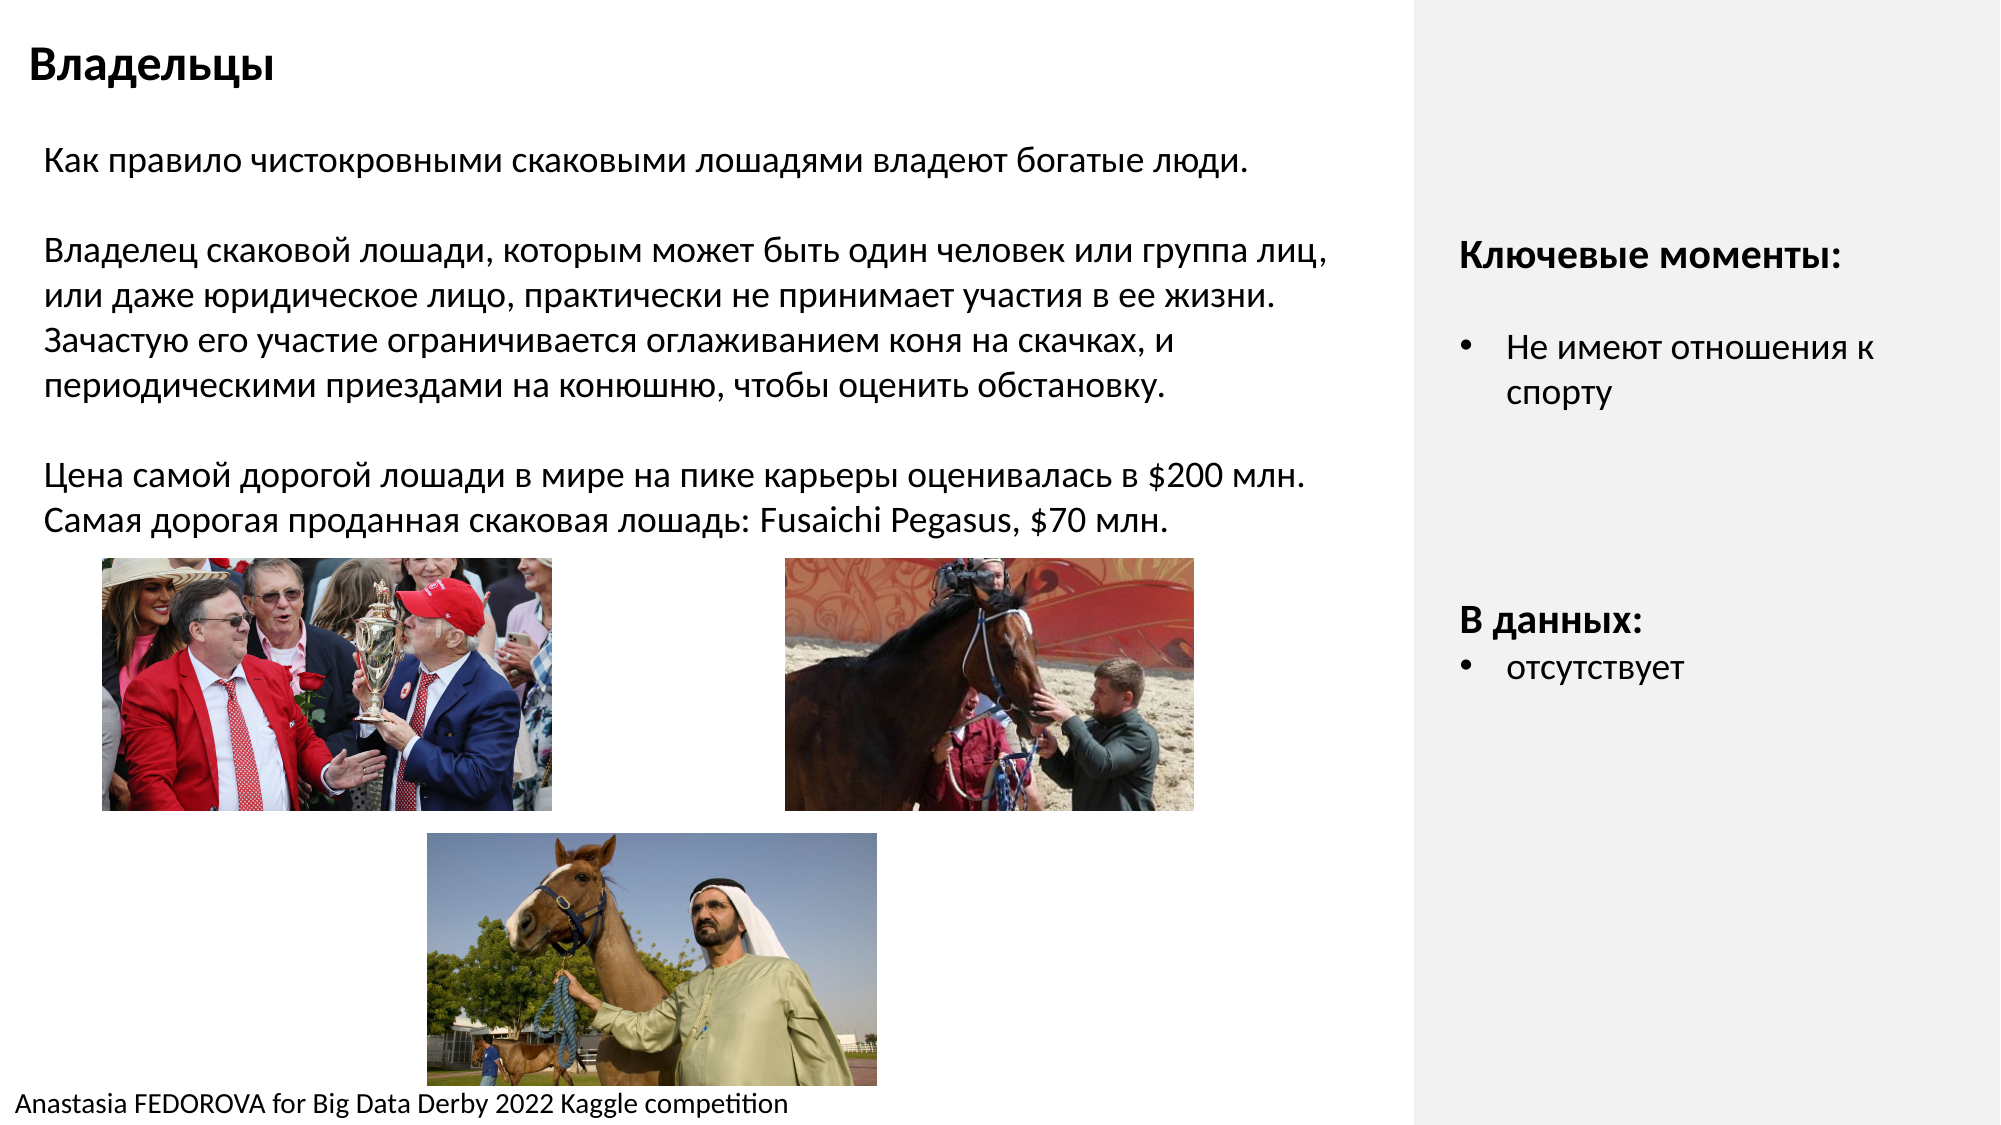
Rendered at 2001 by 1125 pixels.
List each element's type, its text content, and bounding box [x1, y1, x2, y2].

picture [785, 557, 1194, 811]
text_box Владельцы [28, 37, 1565, 87]
picture [427, 833, 877, 1086]
picture [102, 557, 552, 811]
text_box [1413, 0, 2000, 1125]
text_box Как правило чистокровными скаковыми лошадями владеют богатые люди. Владелец скаковой лошади, которым может быть один человек или группа лиц, или даже юридическое лицо, практически не принимает участия в ее жизни. Зачастую его участие ограничивается оглаживанием коня на скачках, и периодическими приездами на конюшню, чтобы оценить обстановку. Цена самой дорогой лошади в мире на пике карьеры оценивалась в $200 млн. Самая дорогая проданная скаковая лошадь: Fusaichi Pegasus, $70 млн. [29, 128, 1381, 548]
text_box Ключевые моменты: Не имеют отношения к спорту В данных: отсутствует [1459, 227, 1969, 869]
